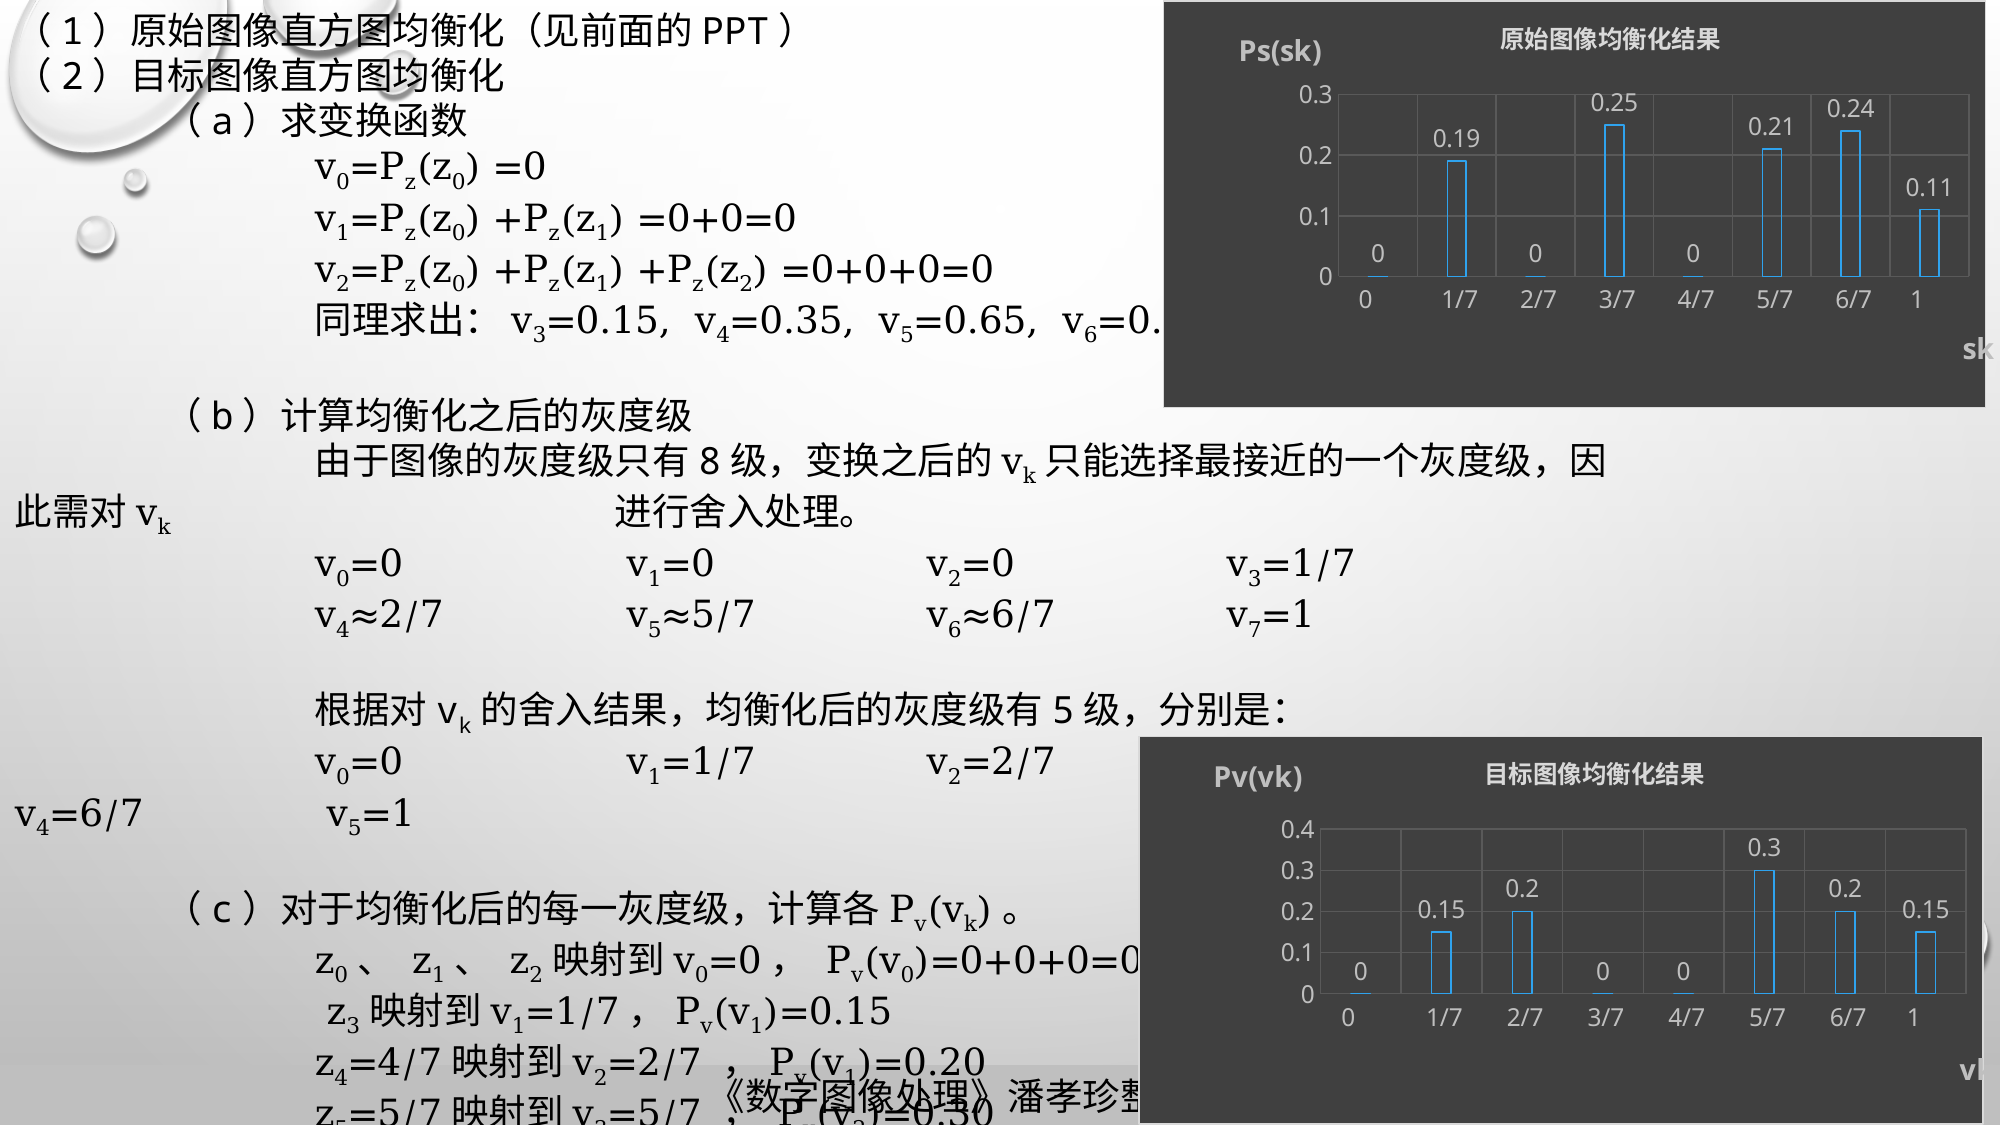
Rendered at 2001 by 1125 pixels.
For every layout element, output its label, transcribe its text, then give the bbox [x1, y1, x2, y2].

chart [1162, 0, 2000, 409]
text_box （1）原始图像直方图均衡化（见前面的PPT） （2）目标图像直方图均衡化 （a）求变换函数 v0=Pz(z0) =0 v1=Pz(z0) +Pz(z1) =0+0=0 v2=Pz(z0) +Pz(z1) +Pz(z2) =0+0+0=0 同理求出：v3=0.15, v4=0.35, v5=0.65, v6=0.85, v7=1 （b）计算均衡化之后的灰度级 由于图像的灰度级只有8级，变换之后的vk只能选择最接近的一个灰度级，因此需对vk 进行舍入处理。 v0=0 v1=0 v2=0 v3=1/7 v4≈2/7 v5≈5/7 v6≈6/7 v7=1 根据对vk的舍入结果，均衡化后的灰度级有5级，分别是： v0=0 v1=1/7 v2=2/7 v3=5/7 v4=6/7 v5=1 （c）对于均衡化后的每一灰度级，计算各Pv(vk)。 z0、 z1、 z2映射到v0=0， Pv(v0)=0+0+0=0 z3映射到v1=1/7，Pv(v1)=0.15 z4=4/7映射到v2=2/7 ，Pv(v1)=0.20 z5=5/7映射到v3=5/7 ， Pv(v2)=0.30 z6=6/7映射到v4=6/7 ， Pv(v3)=0.20 z7=1映射到v4=1 ，Pv(v4)=0.15 [0, 0, 1624, 1125]
picture [1624, 409, 2000, 735]
chart [1137, 735, 2000, 1125]
